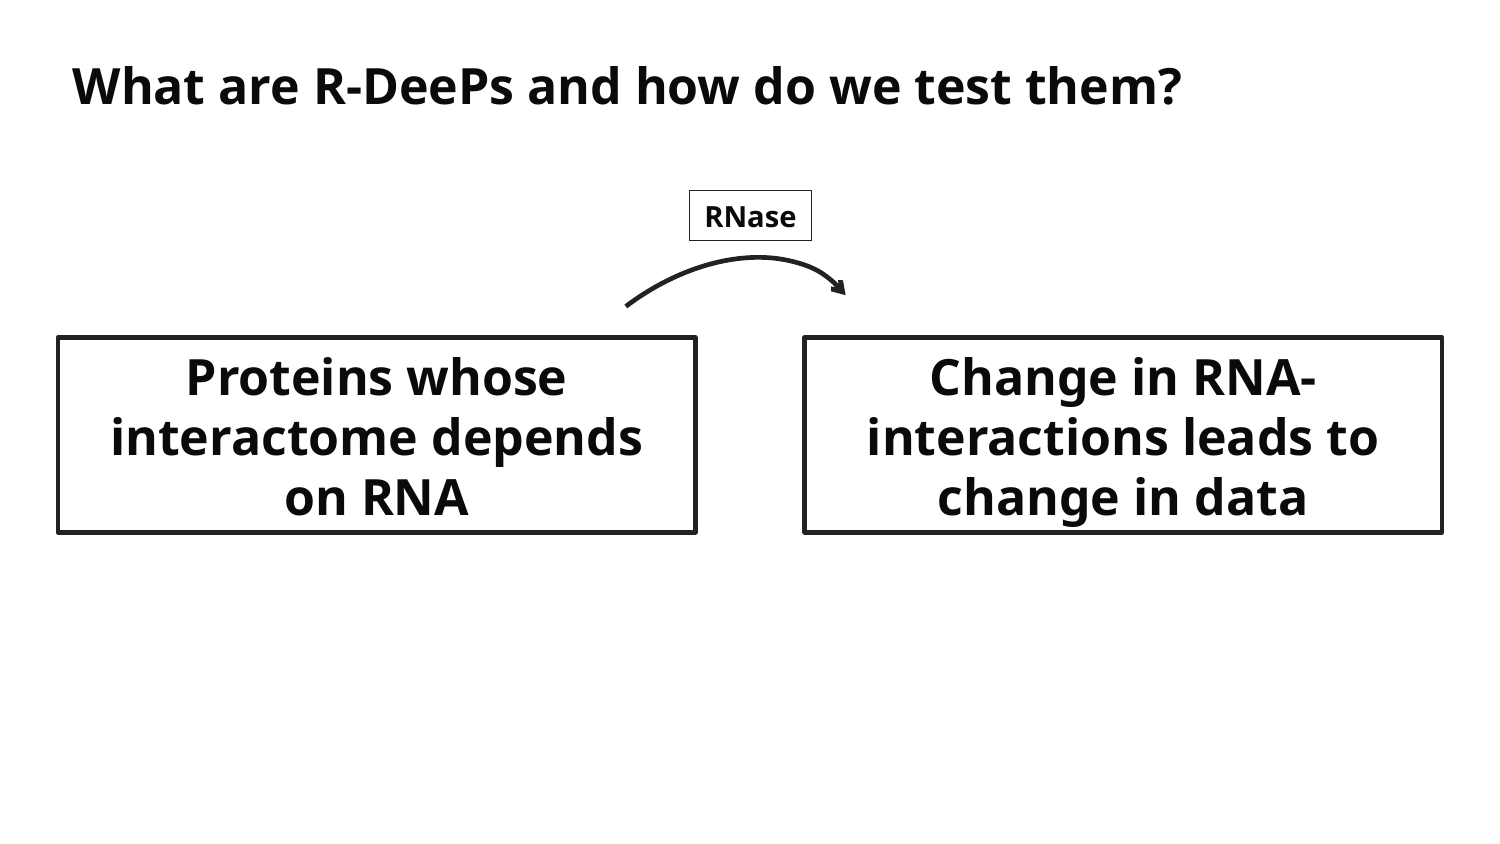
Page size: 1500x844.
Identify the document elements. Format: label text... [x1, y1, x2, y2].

text_box What are R-DeePs and how do we test them? [57, 46, 1434, 122]
text_box Change in RNA-interactions leads to change in data [804, 337, 1442, 533]
text_box Proteins whose interactome depends on RNA [57, 337, 696, 533]
text_box RNase [689, 190, 812, 241]
text_box [625, 257, 846, 406]
